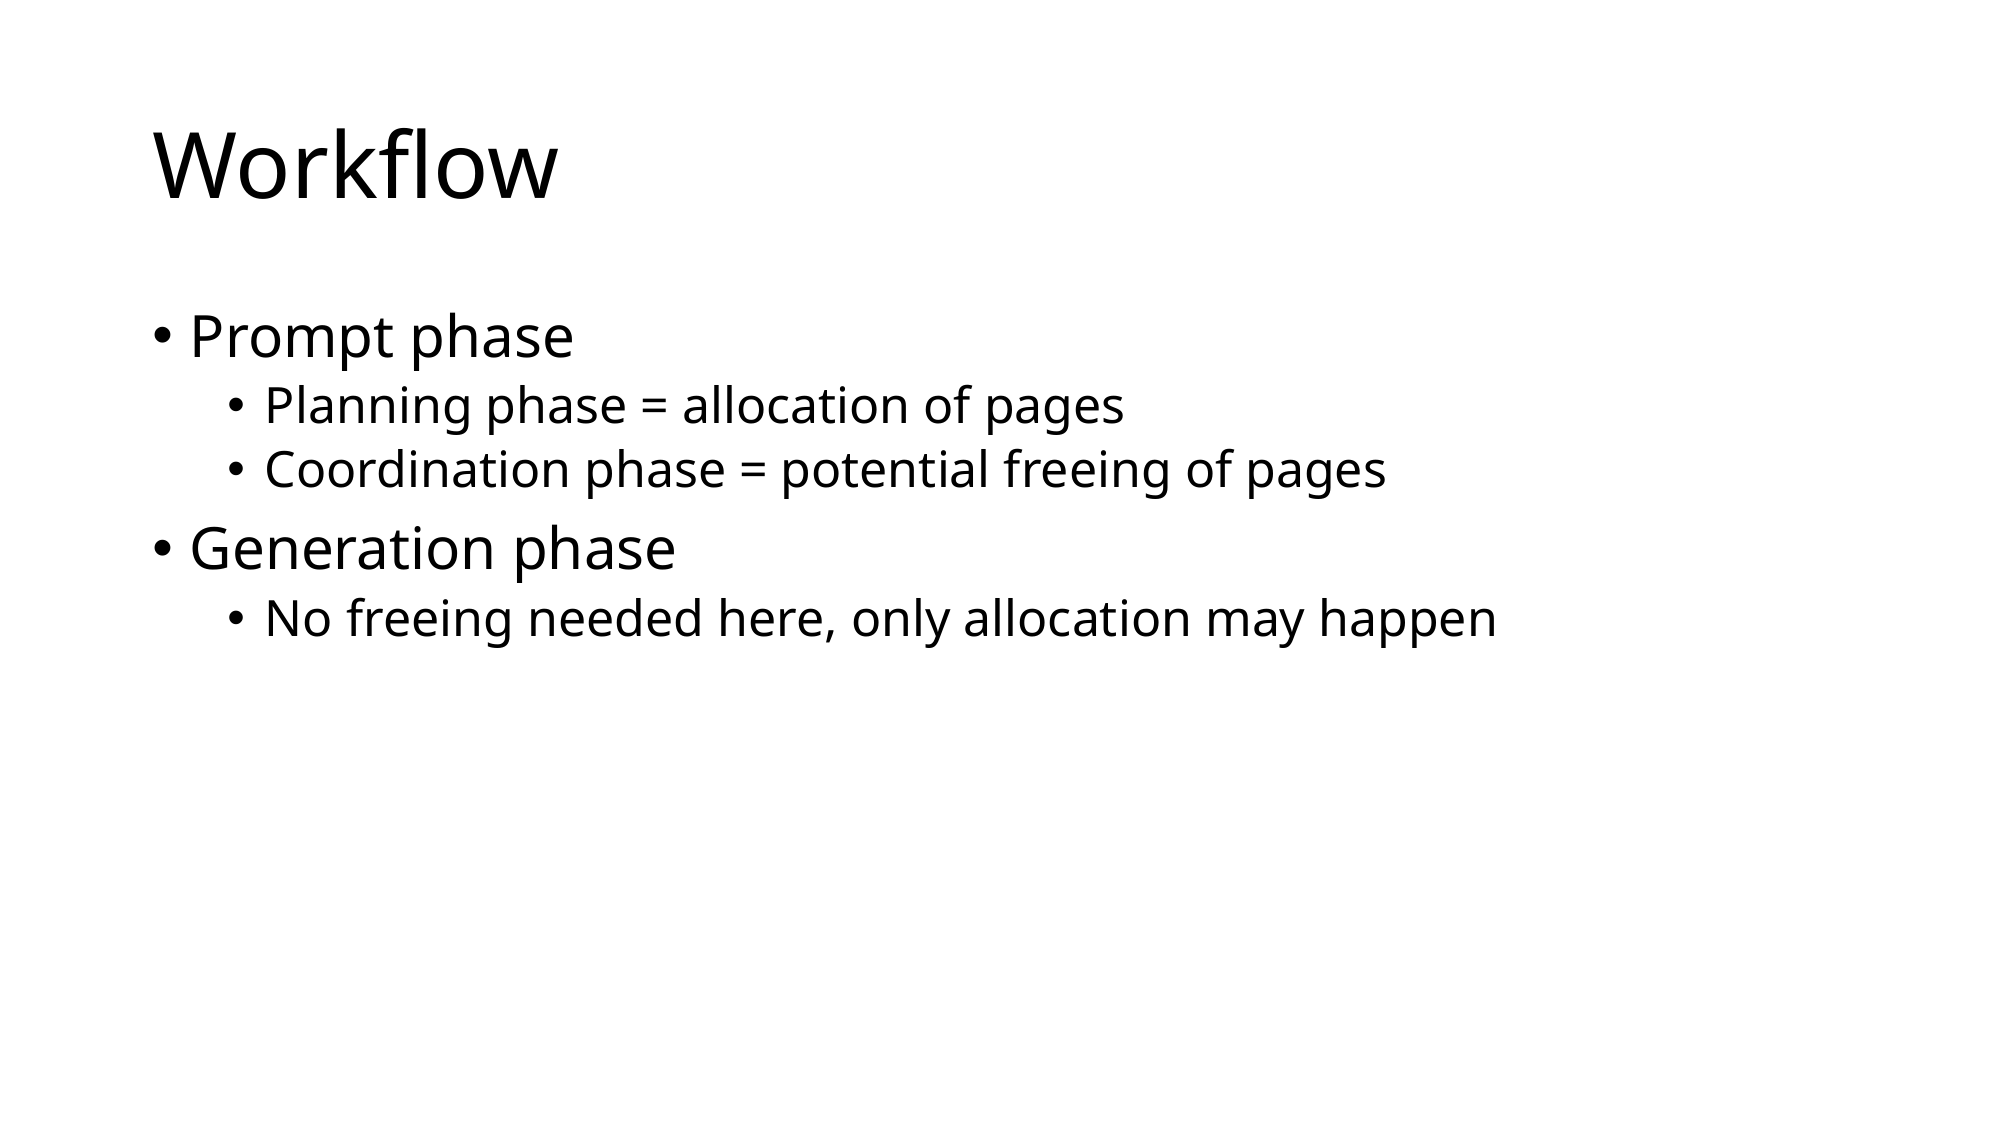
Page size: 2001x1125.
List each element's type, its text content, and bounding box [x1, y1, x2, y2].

list Prompt phase Planning phase = allocation of pages Coordination phase = potential freeing of pages Generation phase No freeing needed here, only allocation may happen [137, 299, 1863, 1014]
title Workflow [137, 59, 1863, 278]
